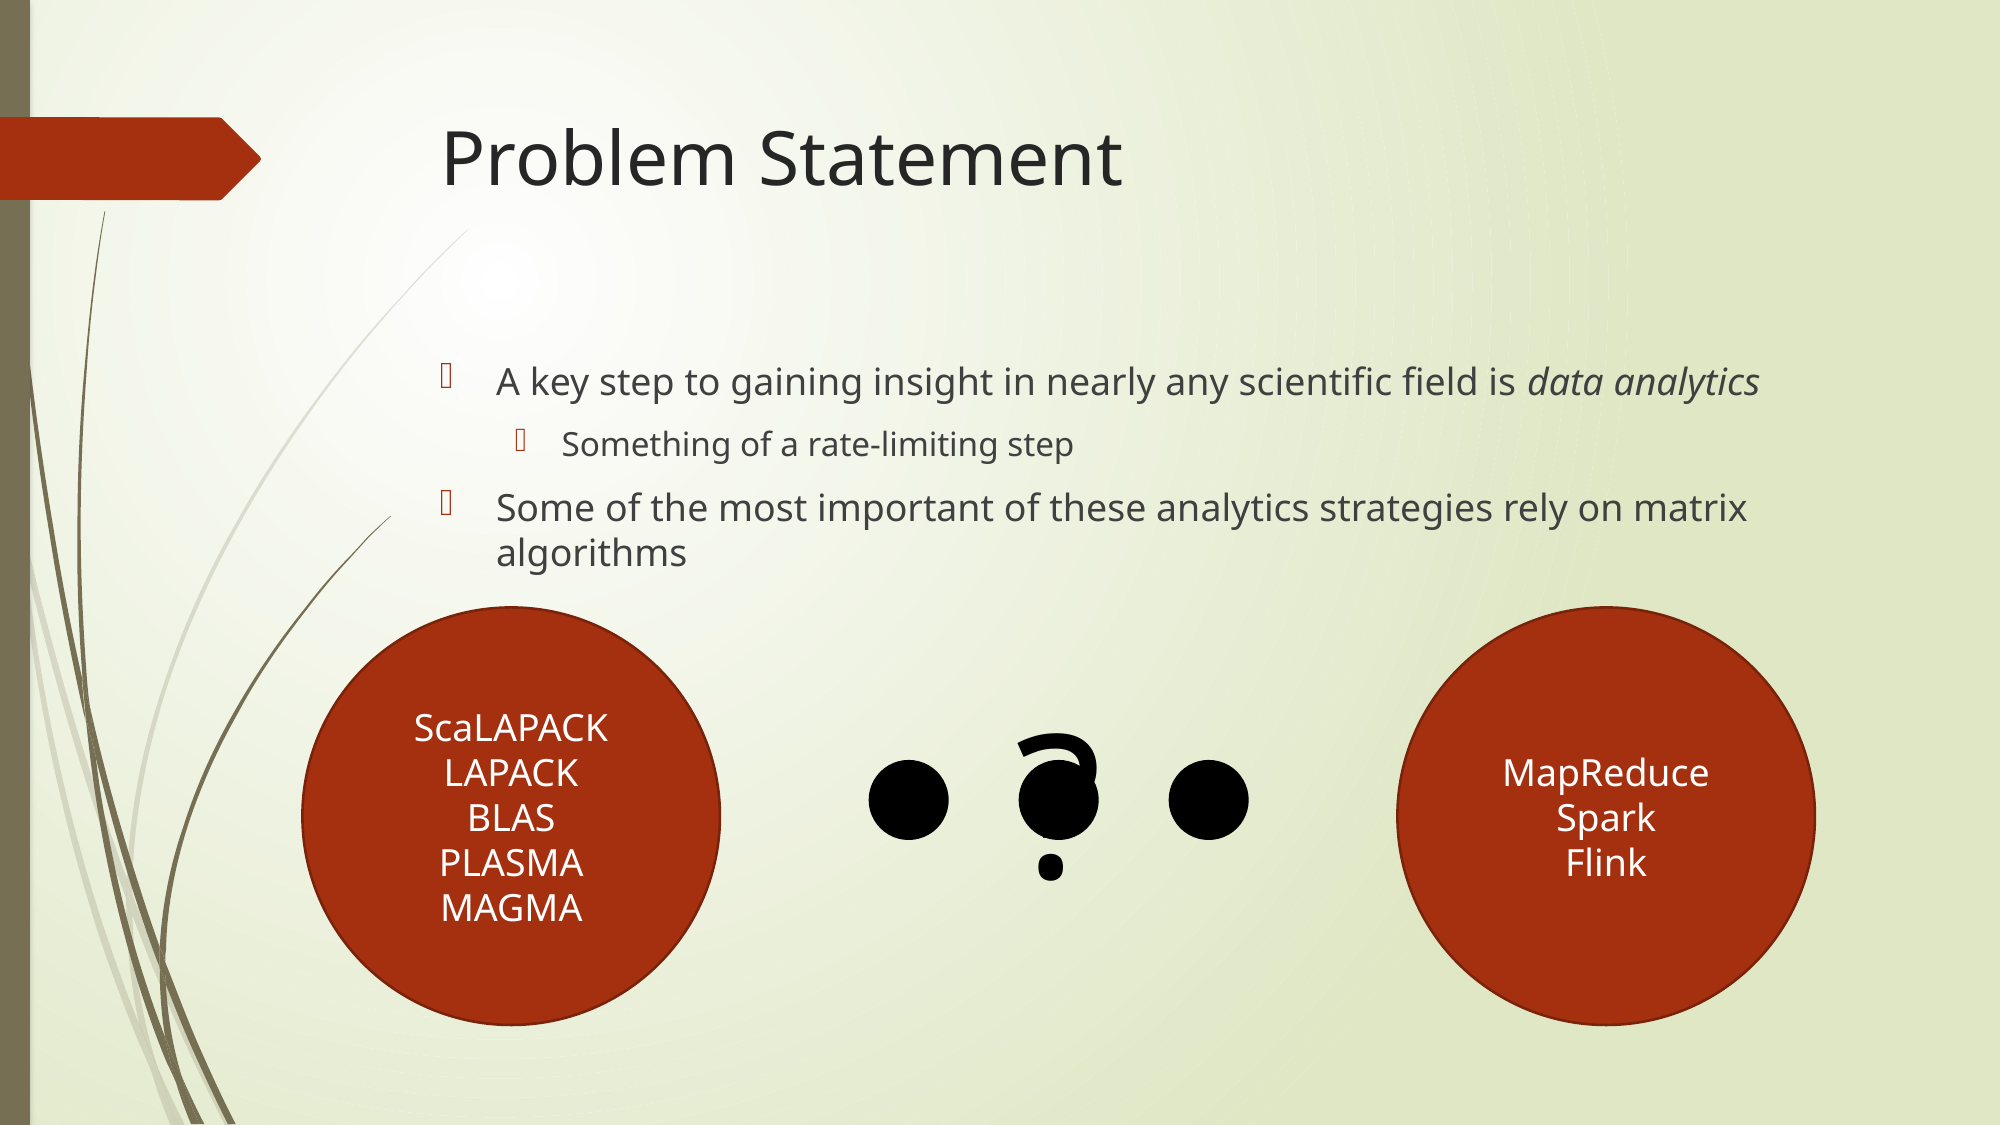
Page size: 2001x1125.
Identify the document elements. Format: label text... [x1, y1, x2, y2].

text_box [1168, 759, 1249, 840]
text_box ScaLAPACK LAPACK BLAS PLASMA MAGMA [301, 606, 722, 1027]
list A key step to gaining insight in nearly any scientific field is data analytics Something of a rate-limiting step Some of the most important of these analytics strategies rely on matrix algorithms [424, 350, 1888, 608]
text_box ? [1000, 671, 1117, 926]
text_box [868, 759, 949, 840]
text_box MapReduce Spark Flink [1396, 606, 1817, 1027]
title Problem Statement [425, 102, 1888, 313]
